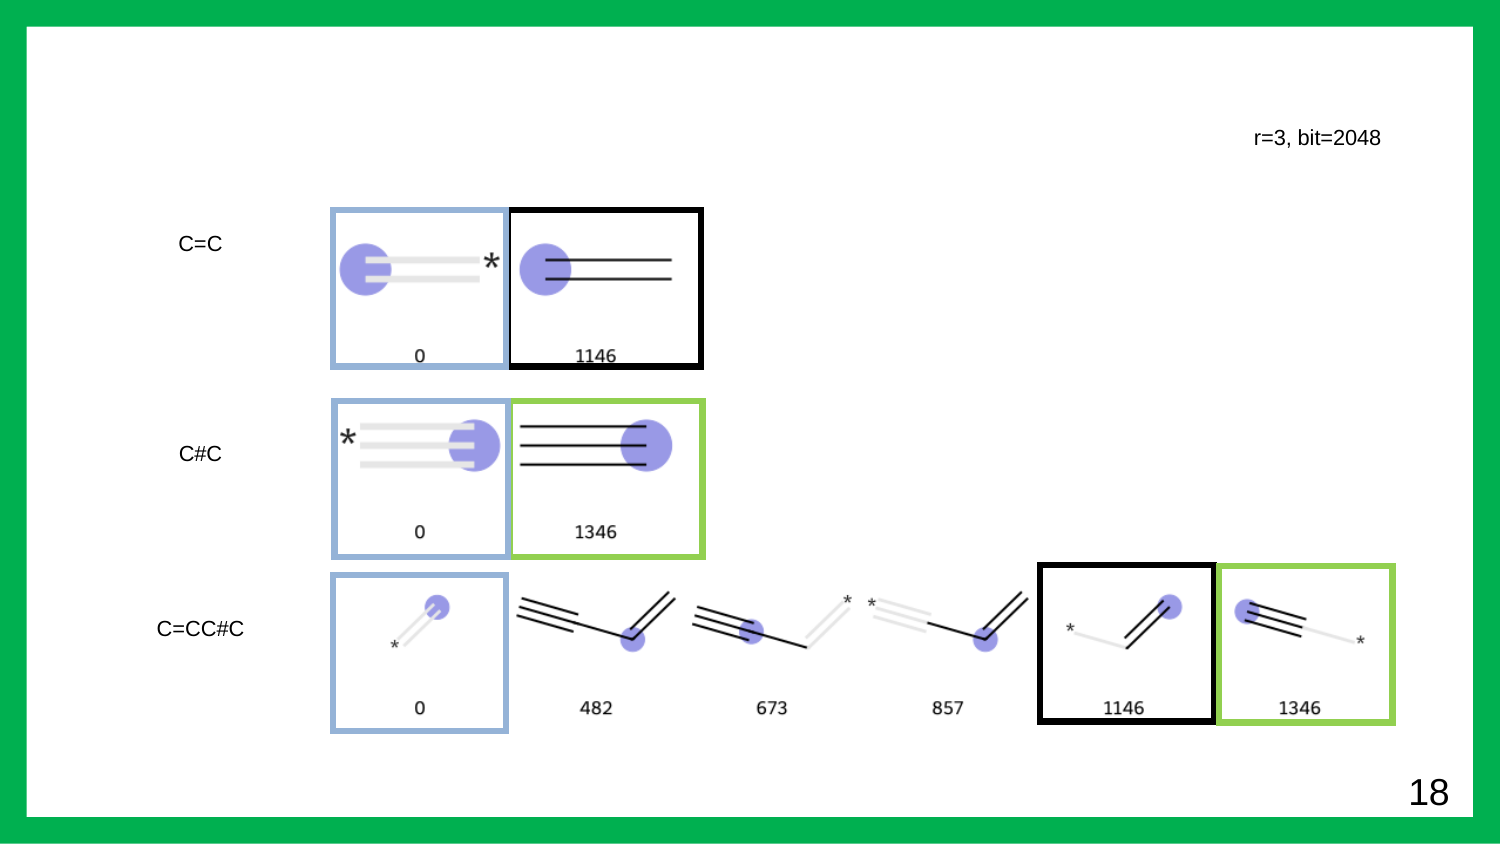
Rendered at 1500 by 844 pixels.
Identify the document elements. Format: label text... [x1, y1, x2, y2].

picture [332, 190, 1388, 719]
text_box C=C [101, 222, 300, 264]
text_box C=CC#C [101, 607, 300, 649]
slide_number 18 [1127, 767, 1465, 813]
text_box [1389, 566, 1393, 723]
text_box [332, 726, 507, 731]
text_box r=3, bit=2048 [1218, 116, 1417, 158]
text_box C#C [101, 431, 300, 473]
